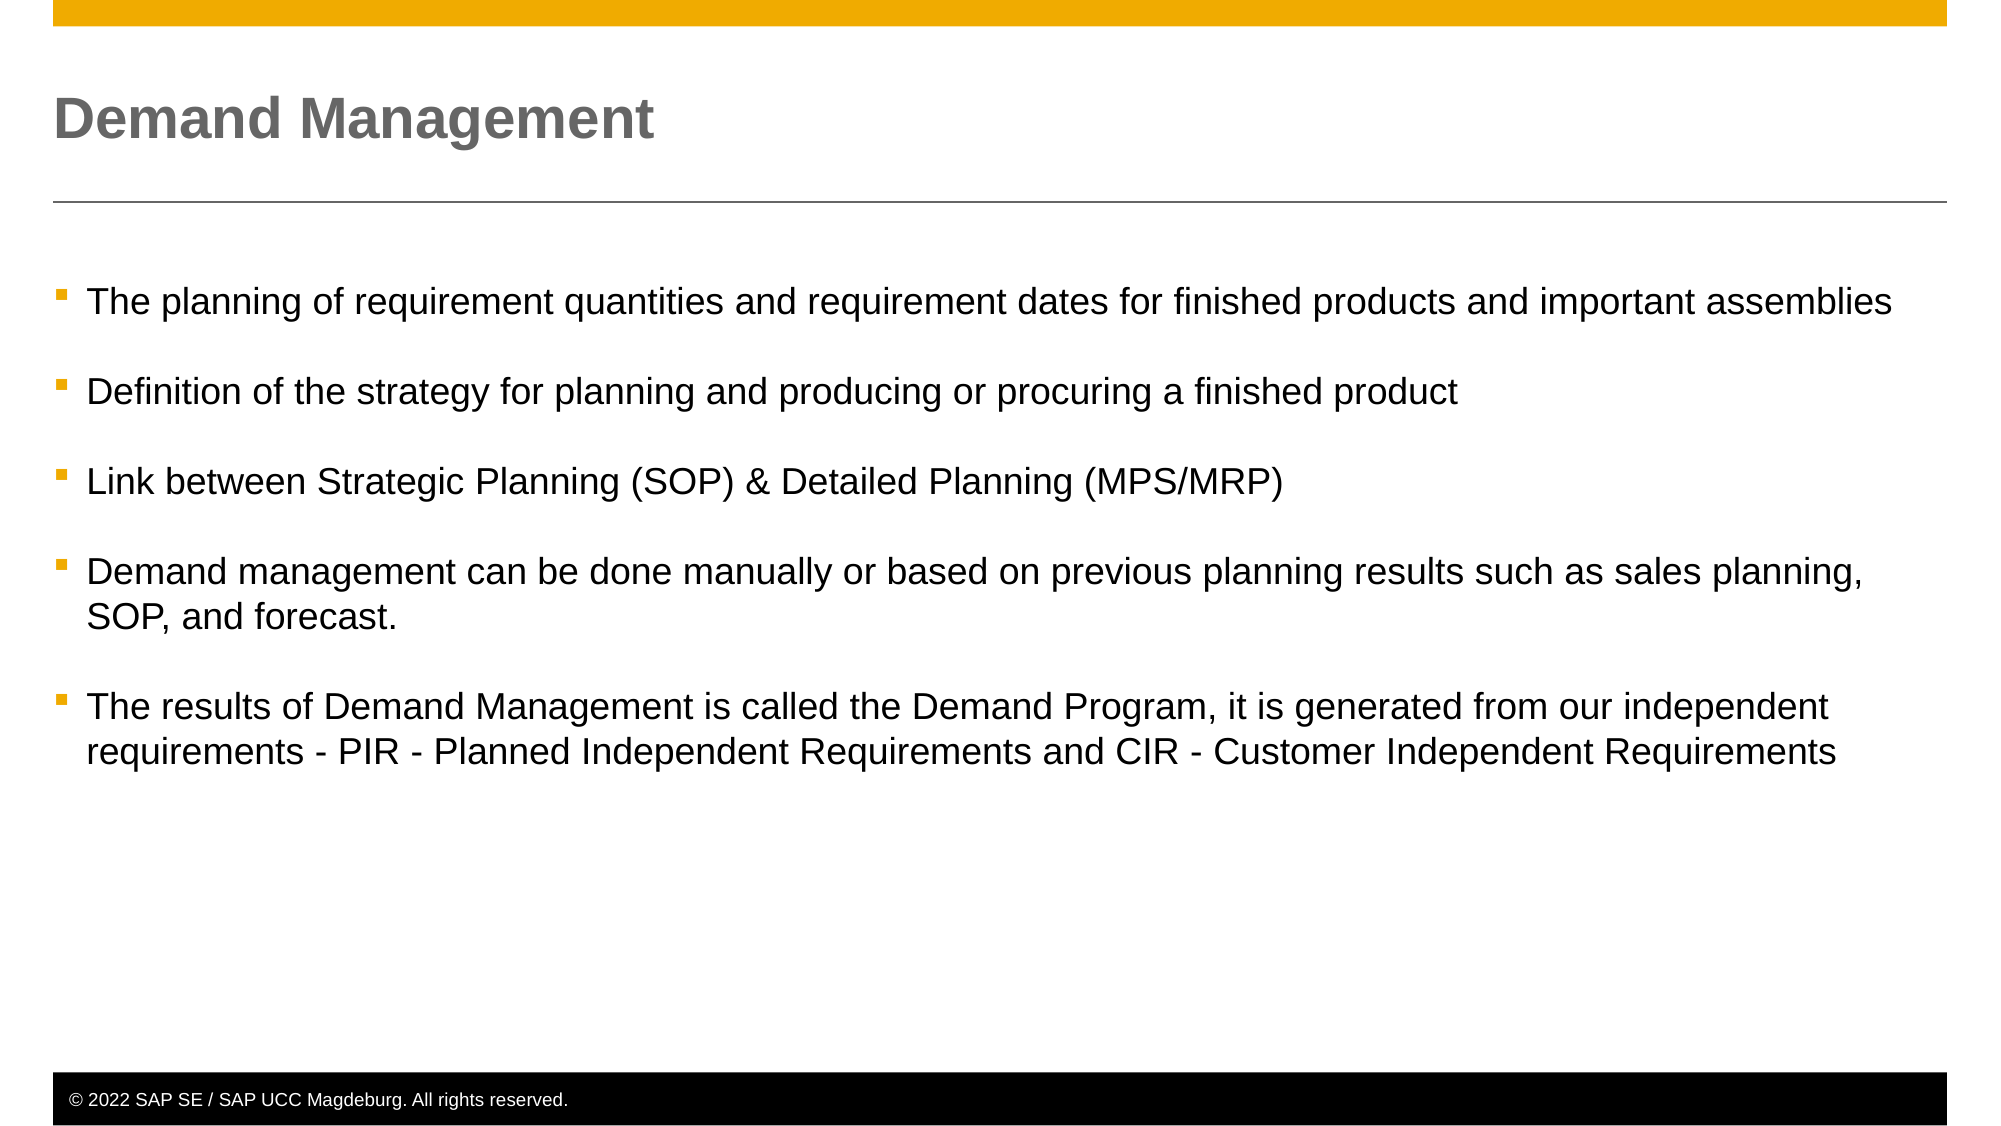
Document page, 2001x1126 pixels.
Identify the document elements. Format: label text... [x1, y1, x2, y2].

list The planning of requirement quantities and requirement dates for finished products and important assemblies Definition of the strategy for planning and producing or procuring a finished product Link between Strategic Planning (SOP) & Detailed Planning (MPS/MRP) Demand management can be done manually or based on previous planning results such as sales planning, SOP, and forecast. The results of Demand Management is called the Demand Program, it is generated from our independent requirements - PIR - Planned Independent Requirements and CIR - Customer Independent Requirements [53, 277, 1947, 998]
title Demand Management [53, 53, 1947, 178]
